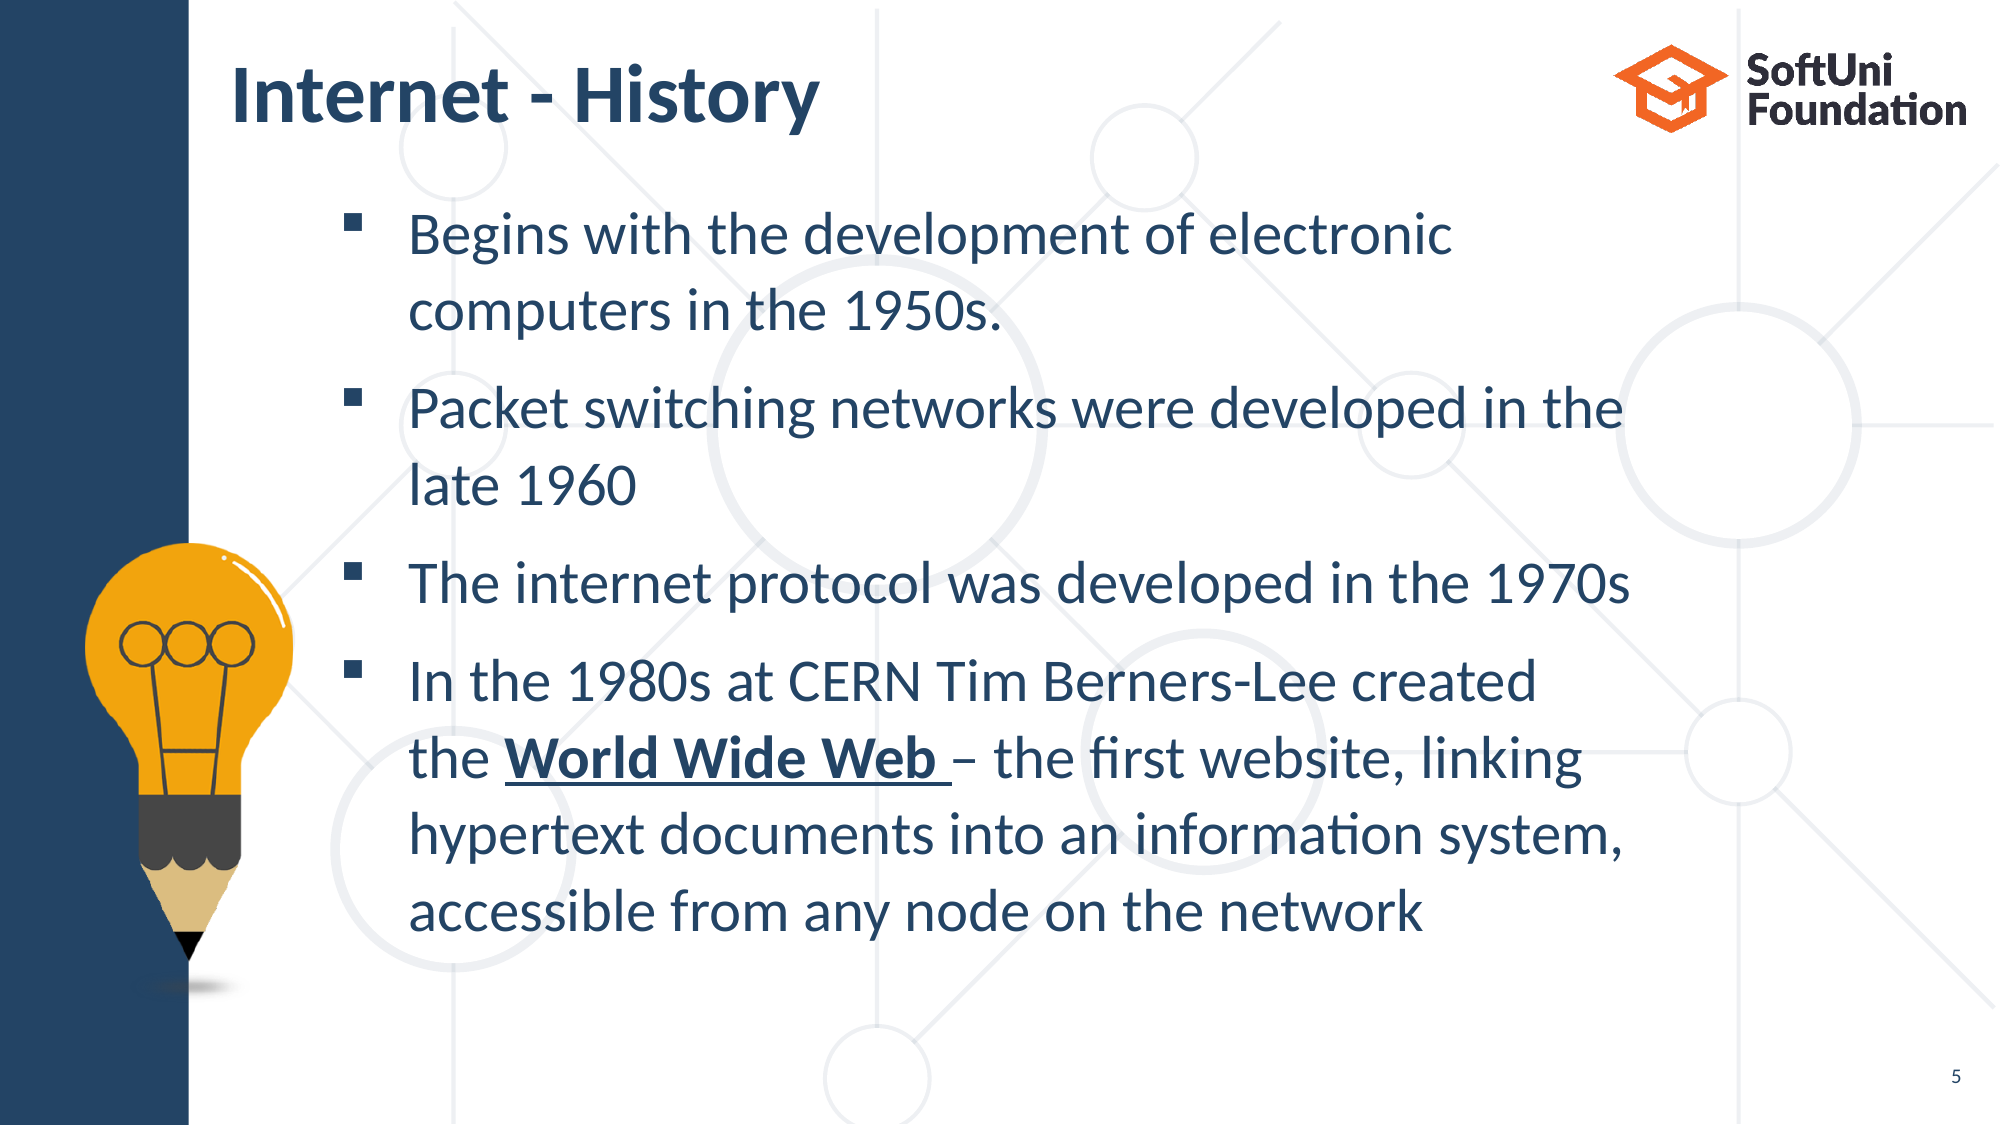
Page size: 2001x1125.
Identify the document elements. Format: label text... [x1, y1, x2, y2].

title Internet - History [212, 16, 1591, 162]
slide_number 5 [1897, 1049, 1968, 1101]
picture [1613, 44, 1966, 133]
picture [85, 543, 293, 1003]
list Begins with the development of electronic computers in the 1950s. Packet switching networks were developed in the late 1960 The internet protocol was developed in the 1970s In the 1980s at CERN Tim Berners-Lee created the World Wide Web – the first website, linking hypertext documents into an information system, accessible from any node on the network [321, 183, 1968, 1050]
